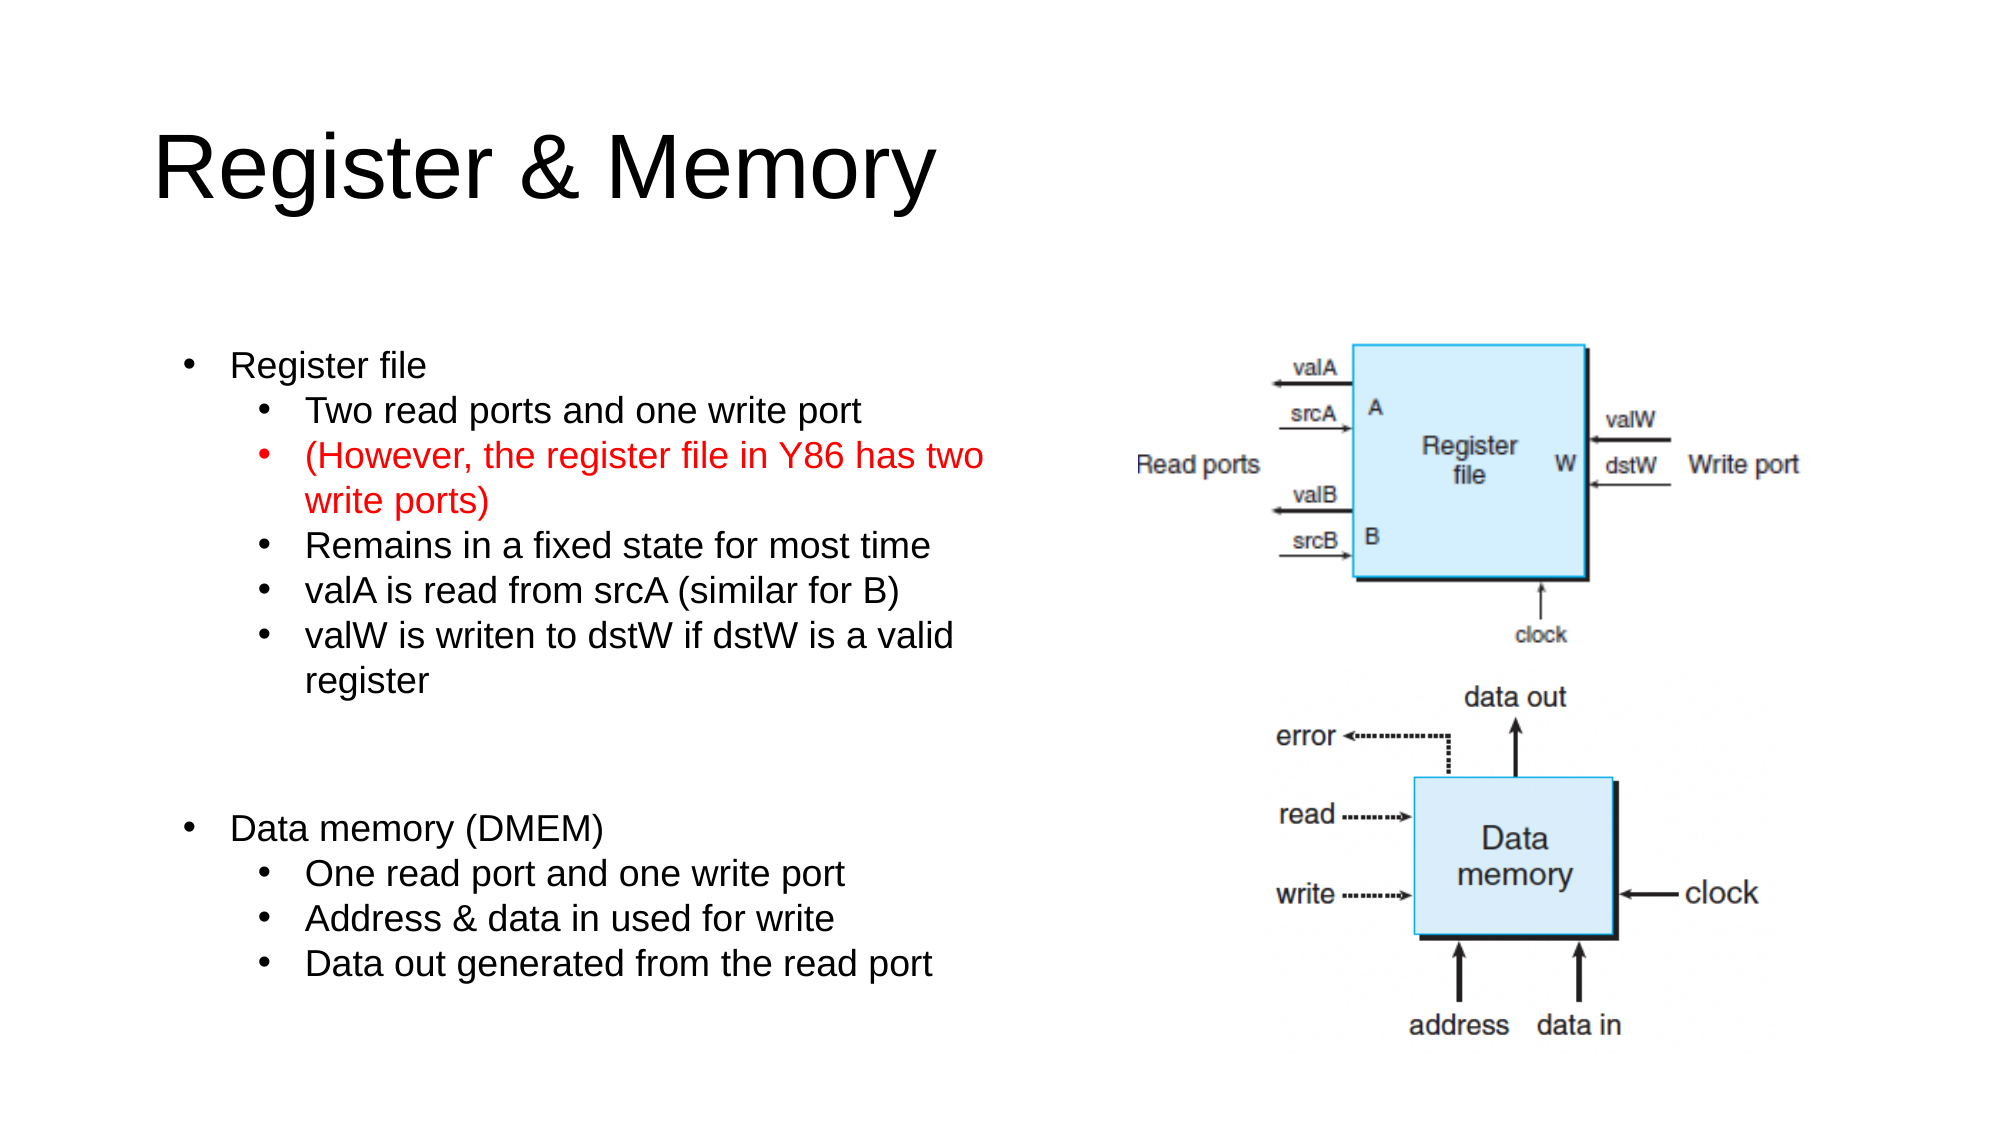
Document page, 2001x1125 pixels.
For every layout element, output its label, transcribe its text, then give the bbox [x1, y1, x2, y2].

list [1138, 309, 1830, 668]
text_box Data memory (DMEM) One read port and one write port Address & data in used for write Data out generated from the read port [168, 796, 1041, 992]
text_box Register file Two read ports and one write port (However, the register file in Y86 has two write ports) Remains in a fixed state for most time valA is read from srcA (similar for B) valW is writen to dstW if dstW is a valid register [168, 334, 1041, 754]
picture [1260, 667, 1776, 1055]
title Register & Memory [137, 59, 1863, 278]
